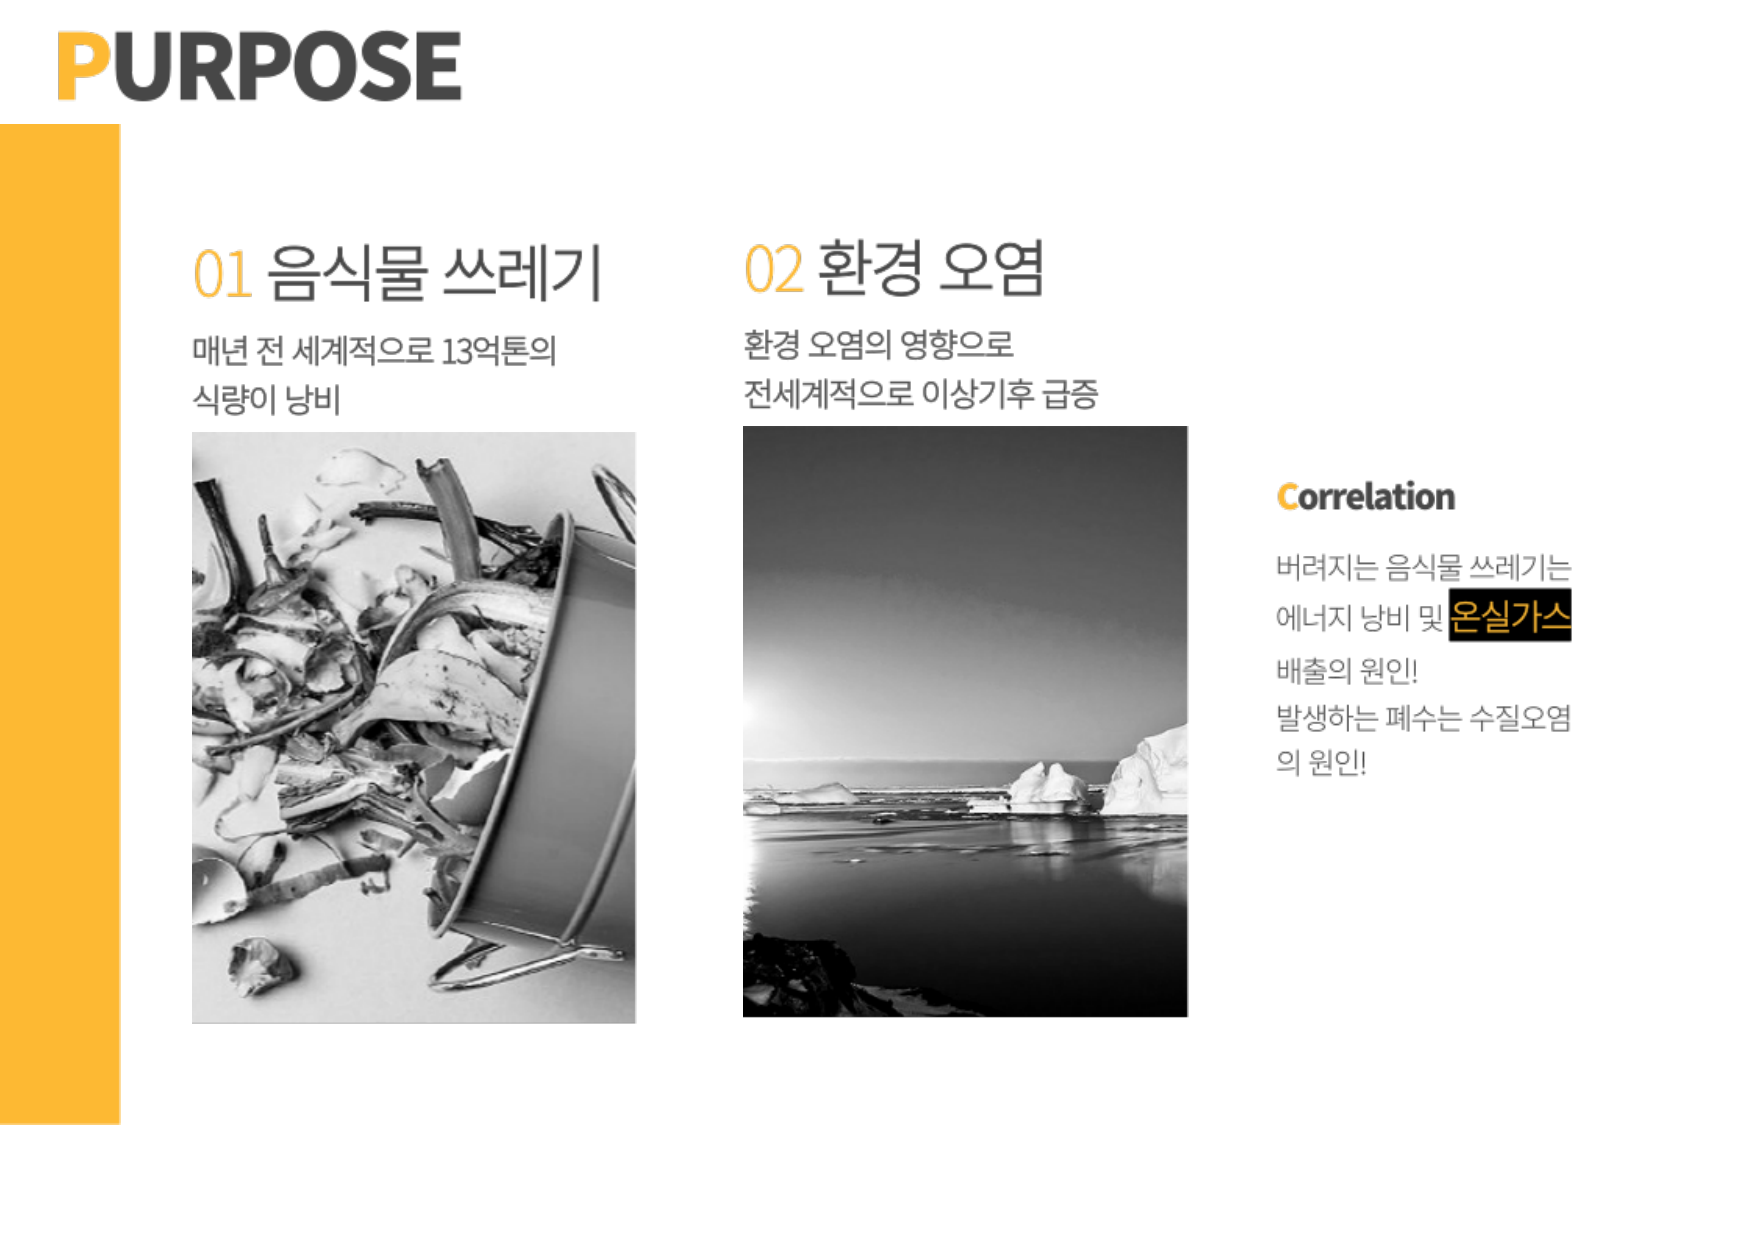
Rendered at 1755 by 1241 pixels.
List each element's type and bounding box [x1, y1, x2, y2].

picture [37, 0, 503, 170]
picture [1272, 467, 1471, 538]
picture [734, 211, 1114, 433]
text_box [1276, 472, 1579, 739]
picture [1271, 541, 1589, 799]
text_box [0, 124, 121, 1125]
picture [182, 217, 629, 438]
text_box [743, 426, 1189, 1020]
text_box [192, 432, 637, 1025]
